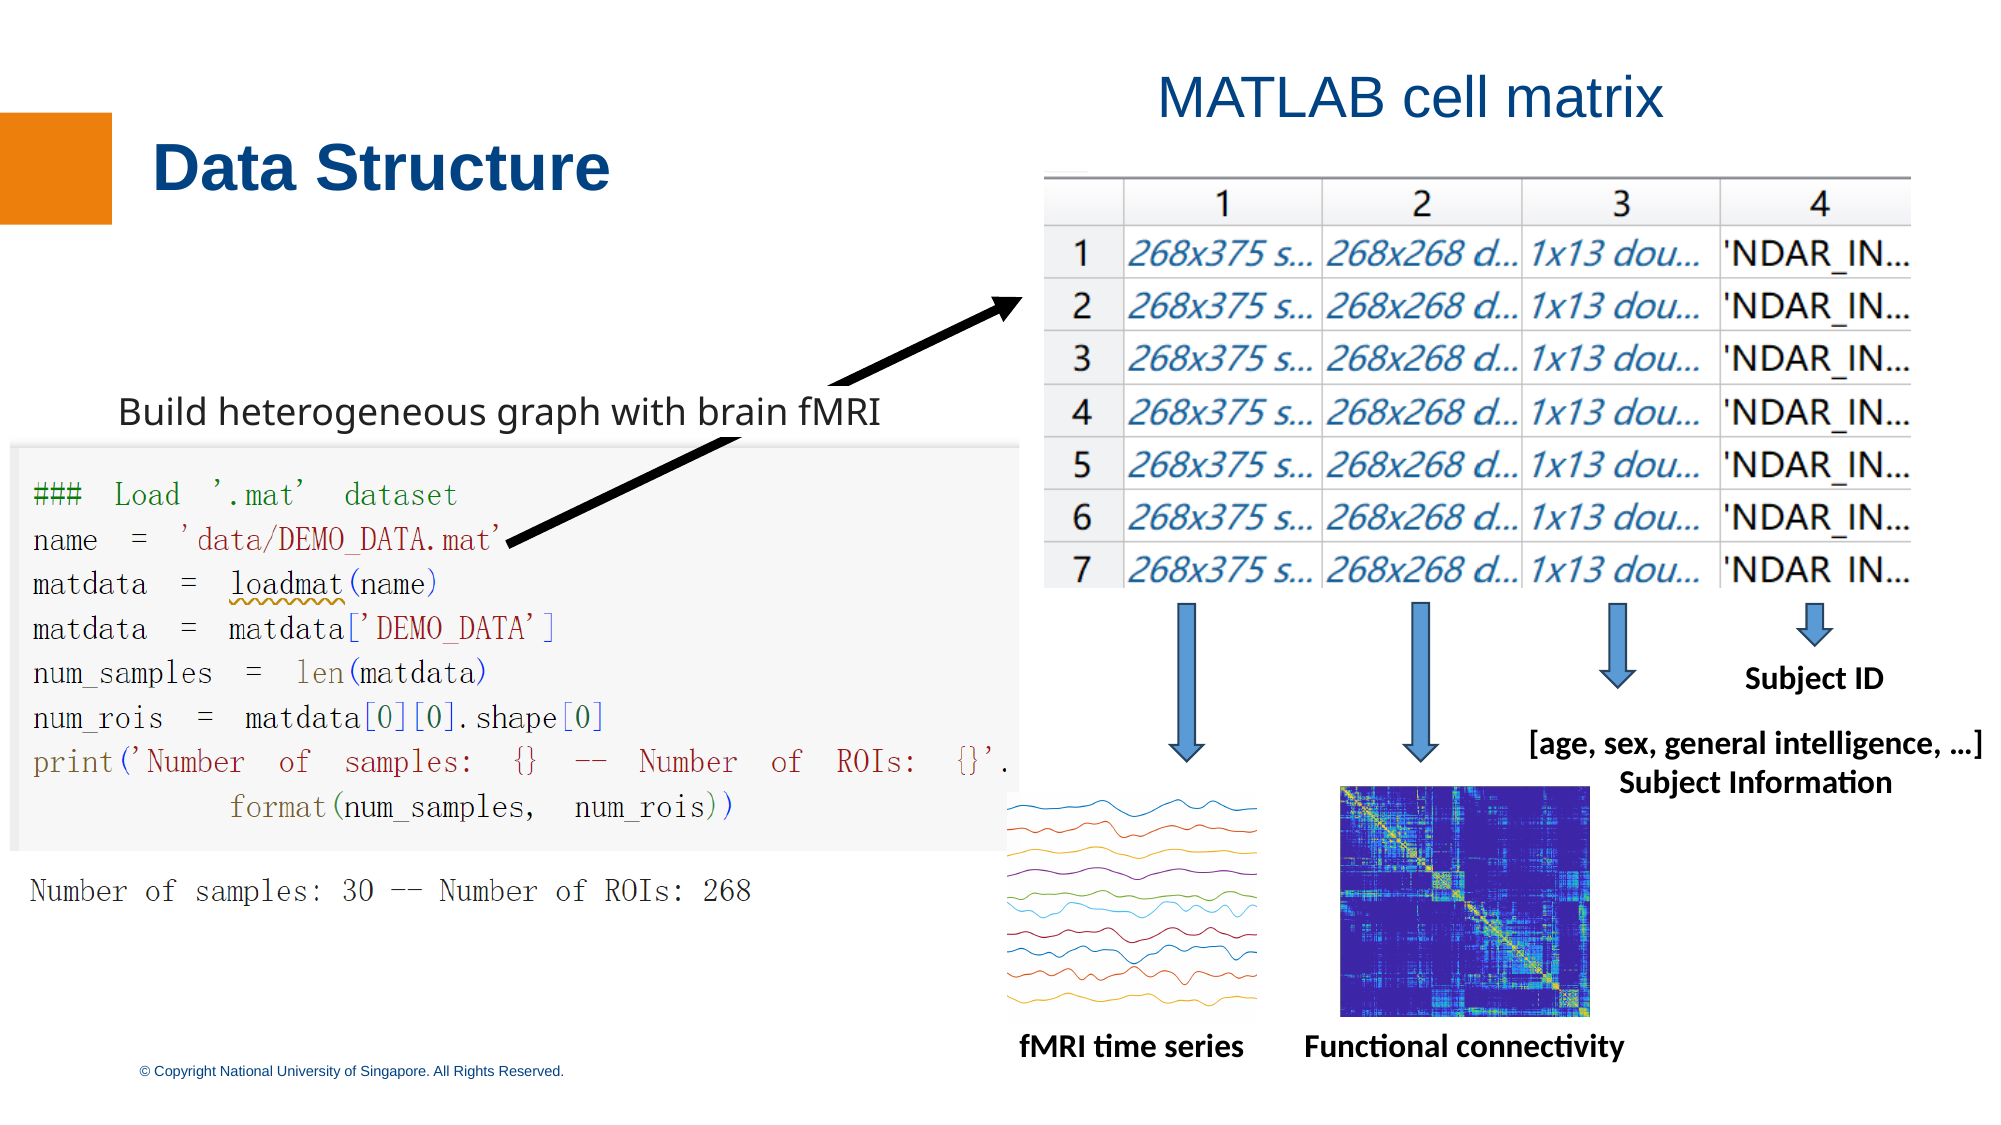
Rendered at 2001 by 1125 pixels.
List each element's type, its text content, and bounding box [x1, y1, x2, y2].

text_box [1401, 601, 1440, 763]
picture [1340, 786, 1590, 1017]
picture [9, 435, 1257, 1023]
text_box [age, sex, general intelligence, …] Subject Information [1500, 713, 2000, 808]
text_box [1795, 602, 1834, 648]
title Data Structure [137, 59, 1863, 278]
picture [1044, 171, 1911, 588]
text_box Subject ID [1688, 648, 1941, 704]
text_box [1167, 602, 1206, 763]
text_box Build heterogeneous graph with brain fMRI [0, 380, 507, 441]
text_box fMRI time series [966, 1016, 1281, 1072]
text_box Functional connectivity [1281, 1016, 1649, 1072]
text_box [1598, 602, 1637, 690]
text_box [507, 297, 1023, 545]
